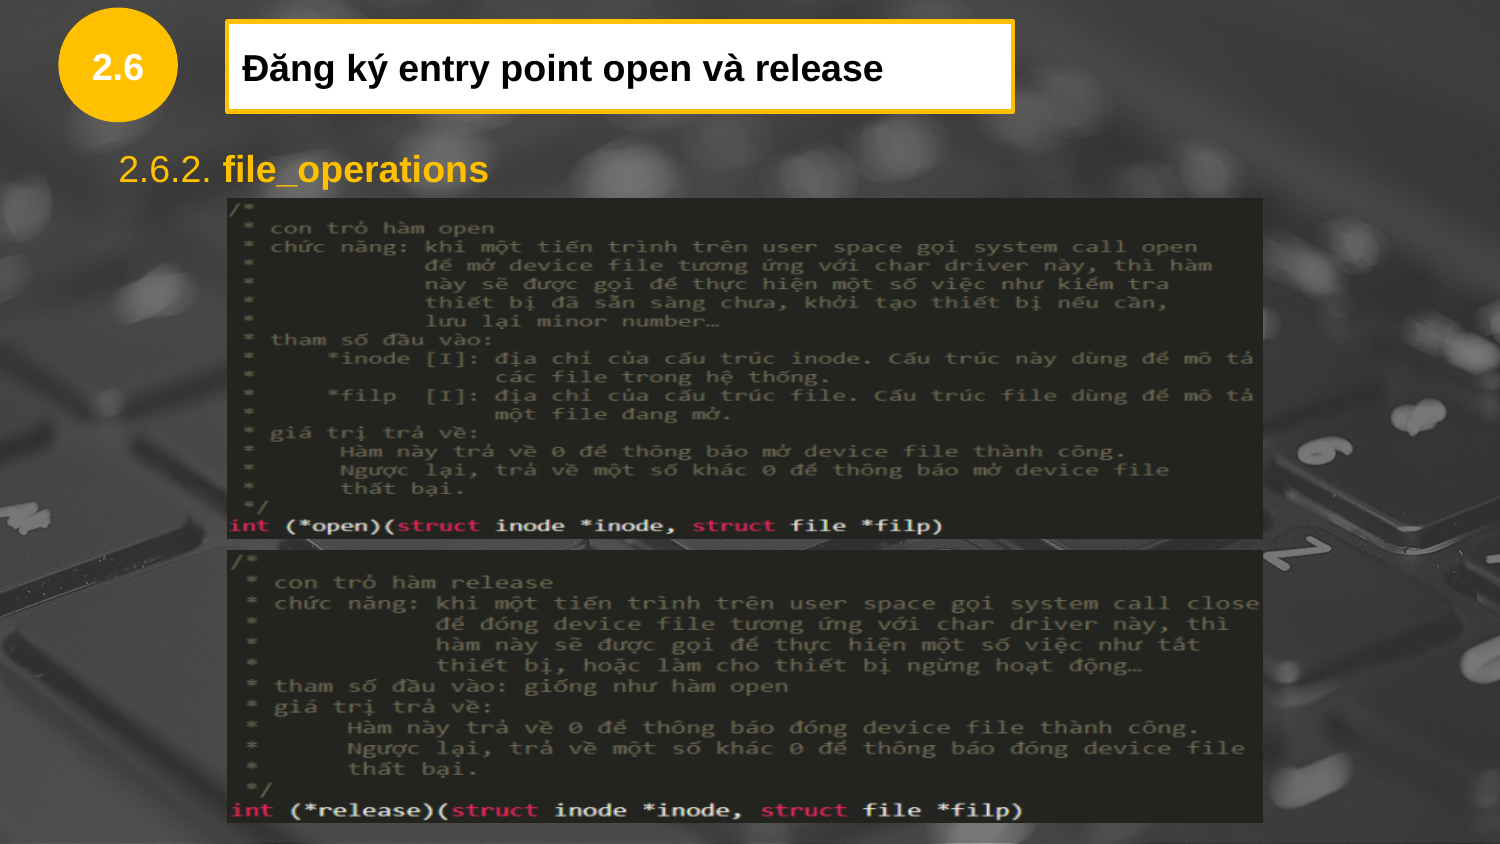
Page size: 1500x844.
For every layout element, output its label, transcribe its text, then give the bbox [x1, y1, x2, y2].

text_box Đăng ký entry point open và release [225, 19, 1015, 114]
text_box 2.6.2. file_operations [103, 137, 1093, 198]
text_box 2.6 [56, 5, 180, 125]
picture [227, 198, 1263, 540]
picture [227, 550, 1263, 823]
